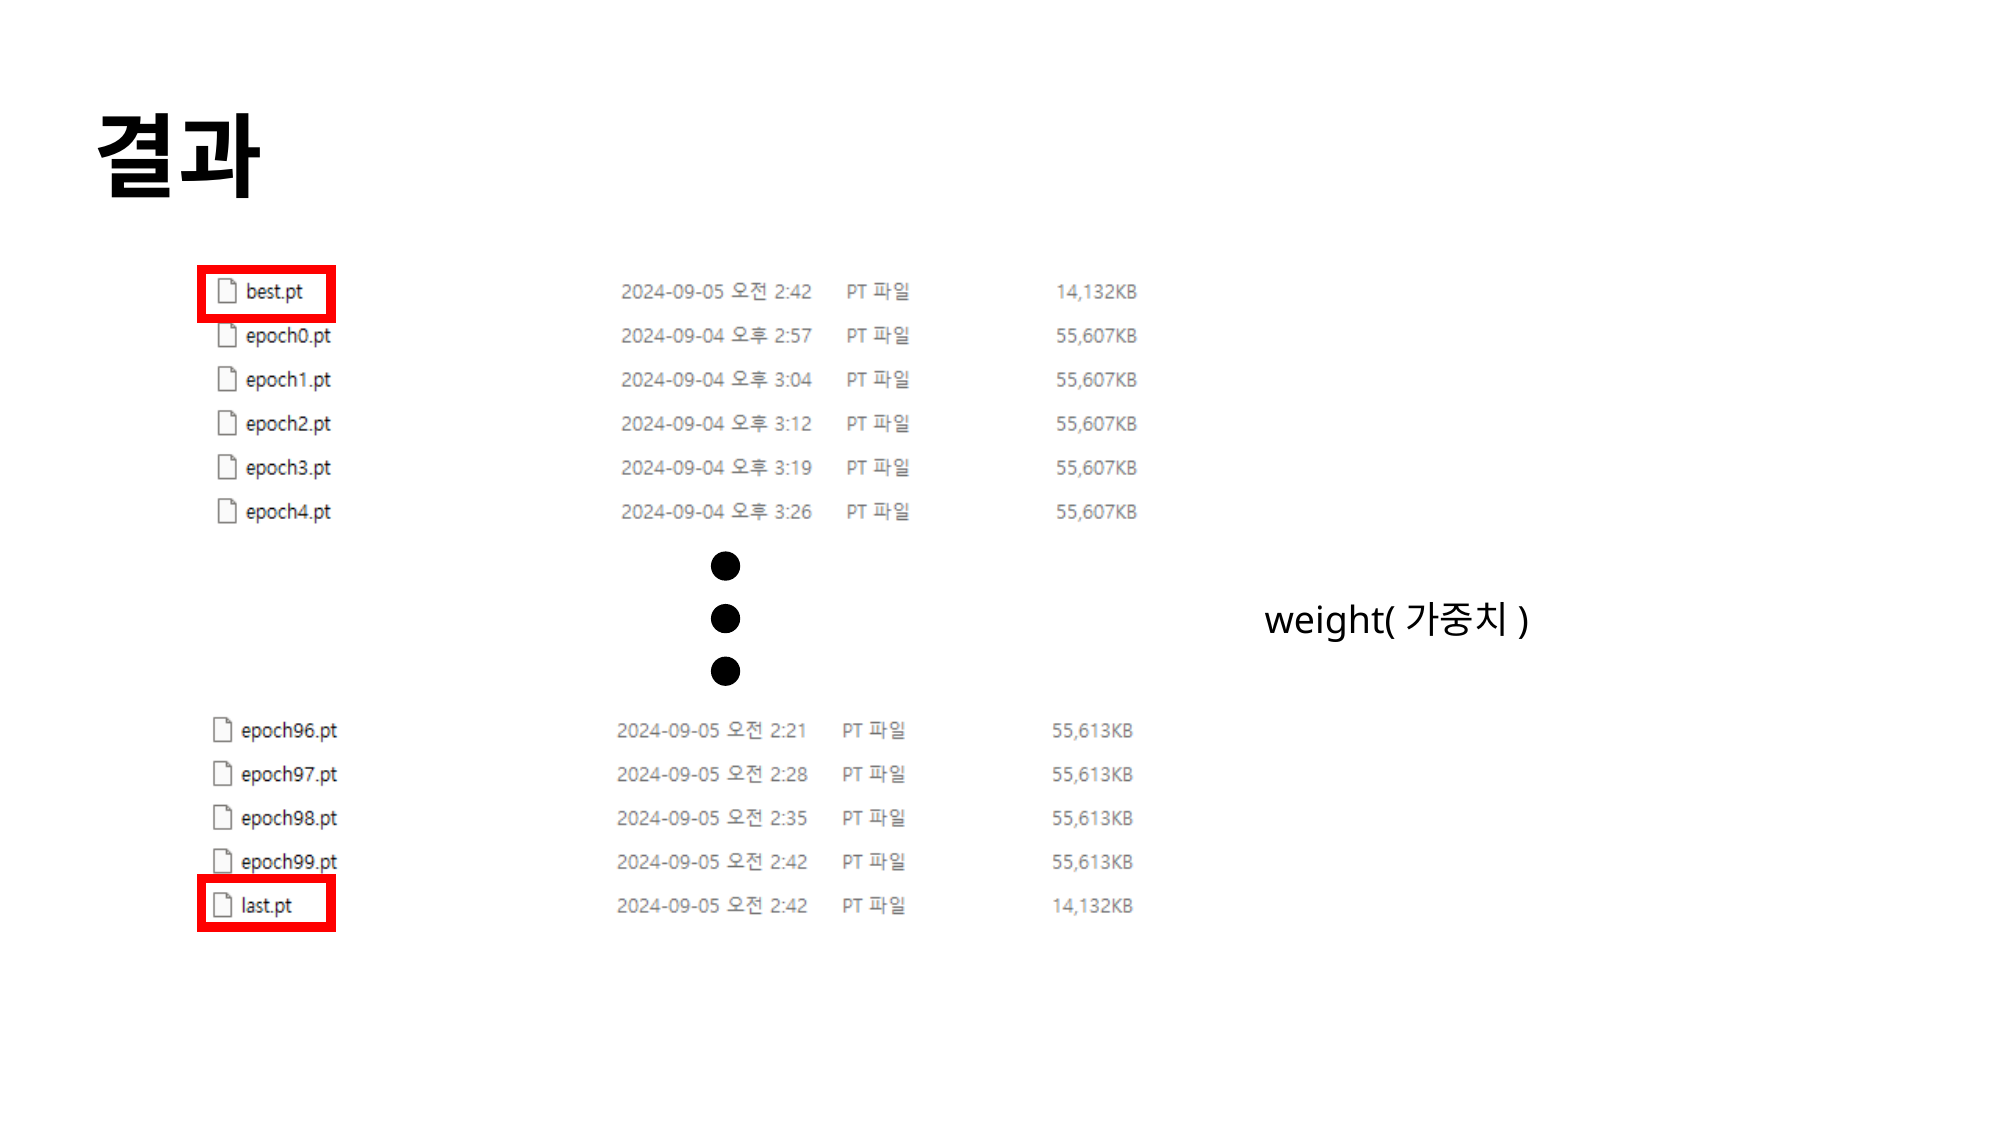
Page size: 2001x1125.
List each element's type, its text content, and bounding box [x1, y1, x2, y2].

title 결과 [79, 52, 1804, 270]
text_box weight(가중치) [1318, 588, 1933, 649]
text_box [201, 269, 1318, 927]
